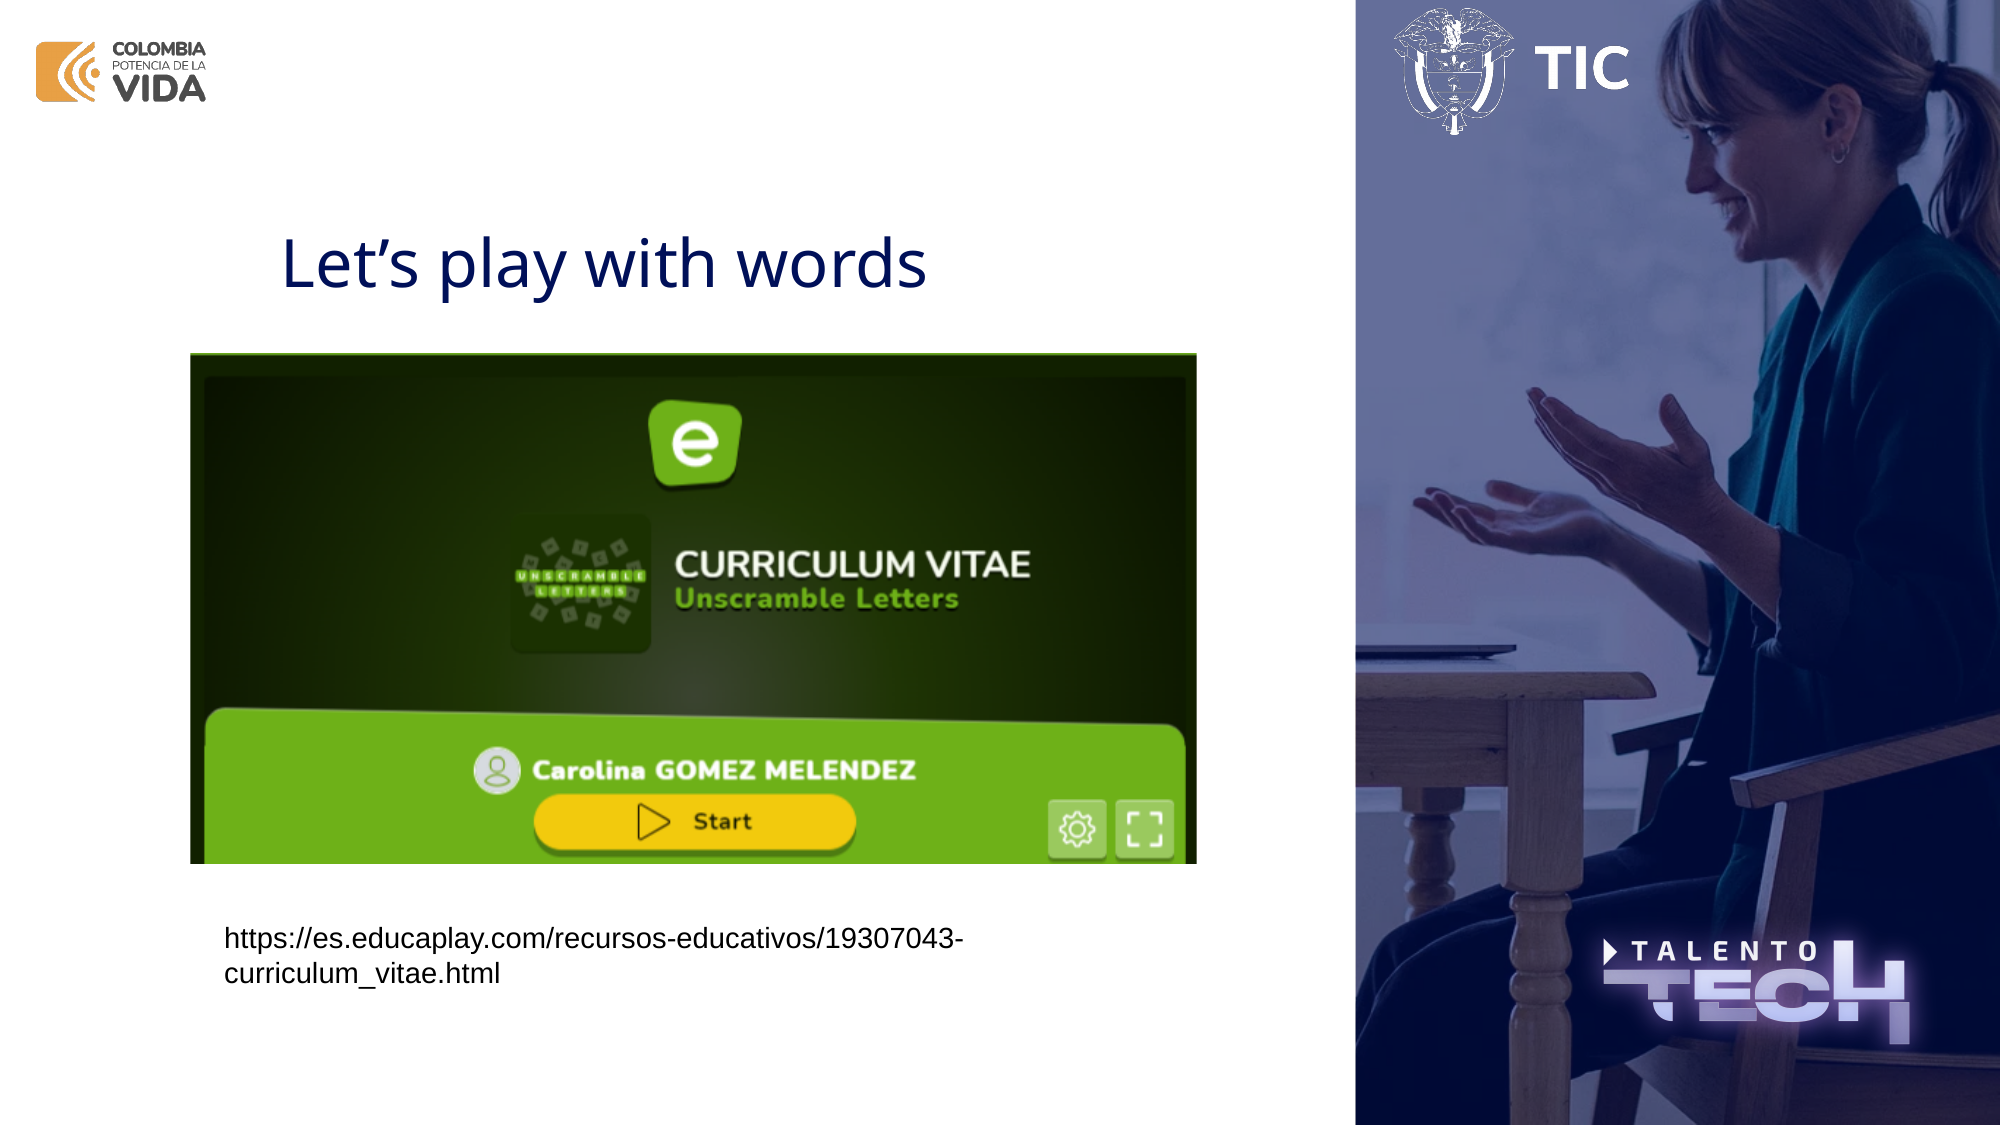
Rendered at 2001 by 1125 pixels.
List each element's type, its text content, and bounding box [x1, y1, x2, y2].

text_box https://es.educaplay.com/recursos-educativos/19307043-curriculum_vitae.html [209, 911, 1210, 997]
picture [1355, 0, 2000, 1125]
text_box Let’s play with words [248, 213, 1021, 309]
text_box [30, 8, 1629, 135]
picture [190, 352, 1197, 864]
